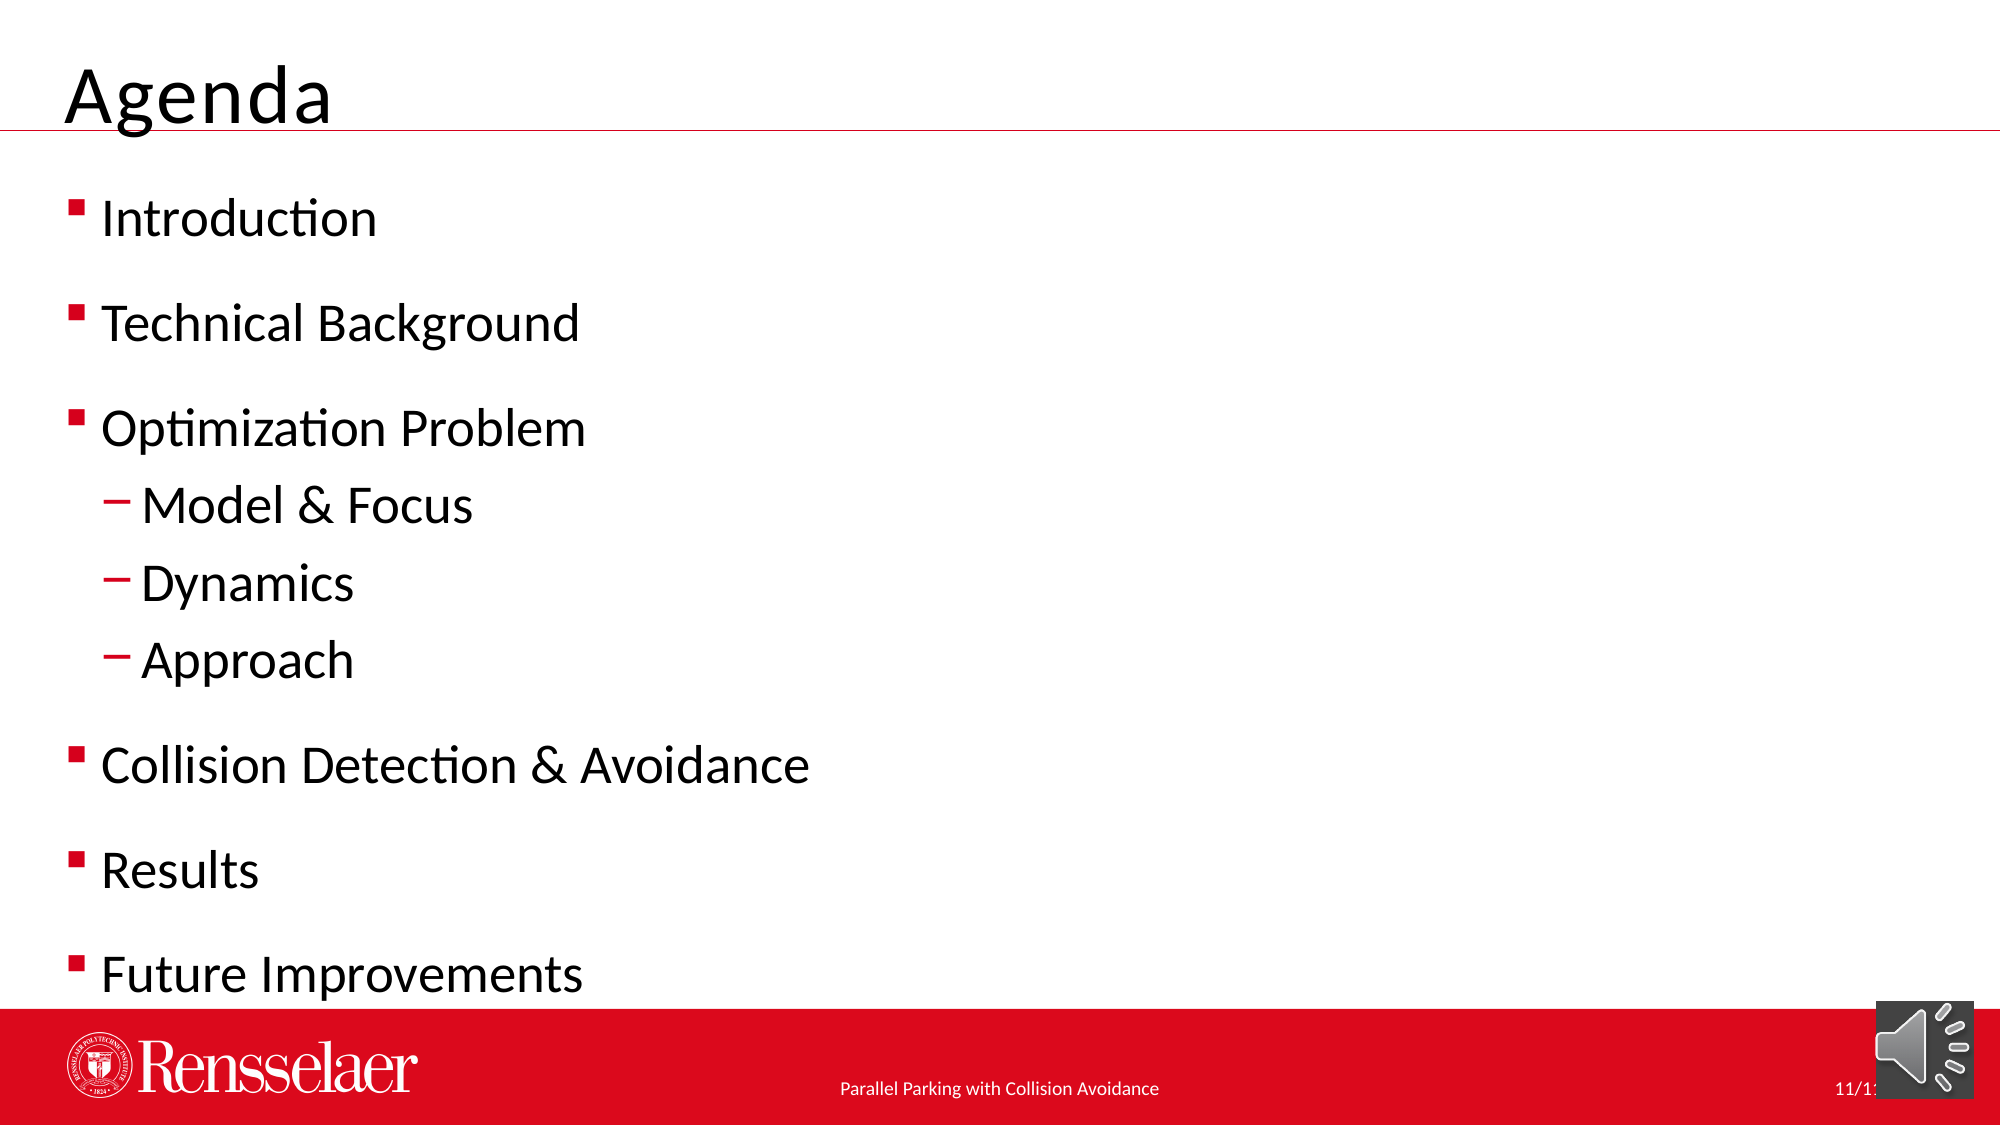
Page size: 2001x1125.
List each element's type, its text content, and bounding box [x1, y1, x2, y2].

picture [67, 1032, 418, 1098]
list Agenda [49, 44, 1870, 131]
list Introduction Technical Background Optimization Problem Model & Focus Dynamics Approach Collision Detection & Avoidance Results Future Improvements [49, 174, 1621, 1019]
picture [1874, 999, 1975, 1100]
